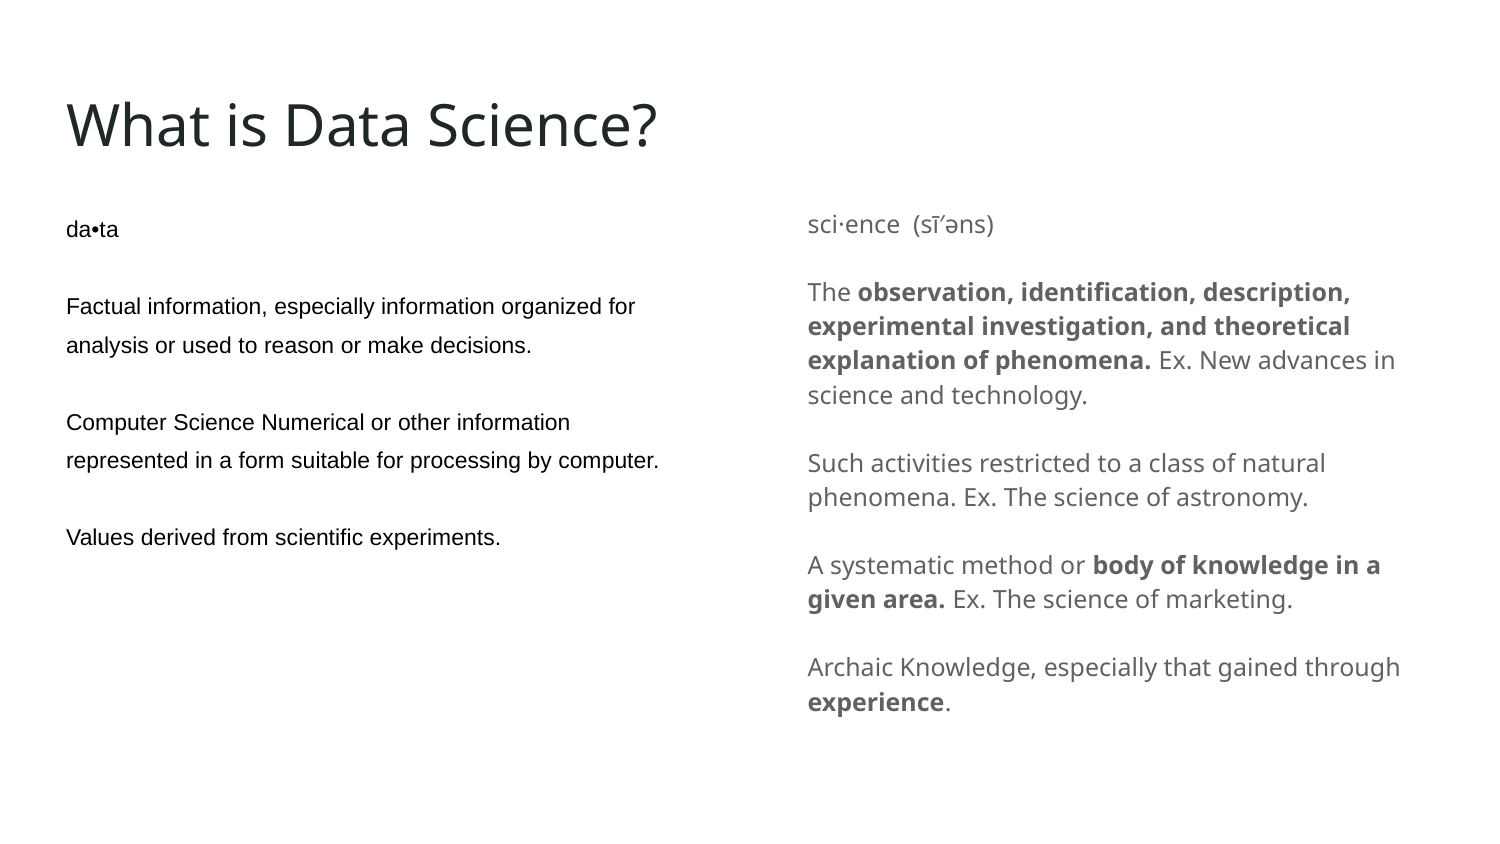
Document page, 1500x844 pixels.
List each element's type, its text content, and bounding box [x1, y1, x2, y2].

list sci·ence (sī′əns) The observation, identification, description, experimental investigation, and theoretical explanation of phenomena. Ex. New advances in science and technology. Such activities restricted to a class of natural phenomena. Ex. The science of astronomy. A systematic method or body of knowledge in a given area. Ex. The science of marketing. Archaic Knowledge, especially that gained through experience. [792, 189, 1449, 750]
list da•ta Factual information, especially information organized for analysis or used to reason or make decisions. Computer Science Numerical or other information represented in a form suitable for processing by computer. Values derived from scientific experiments. [51, 189, 708, 750]
title What is Data Science? [51, 72, 1449, 167]
